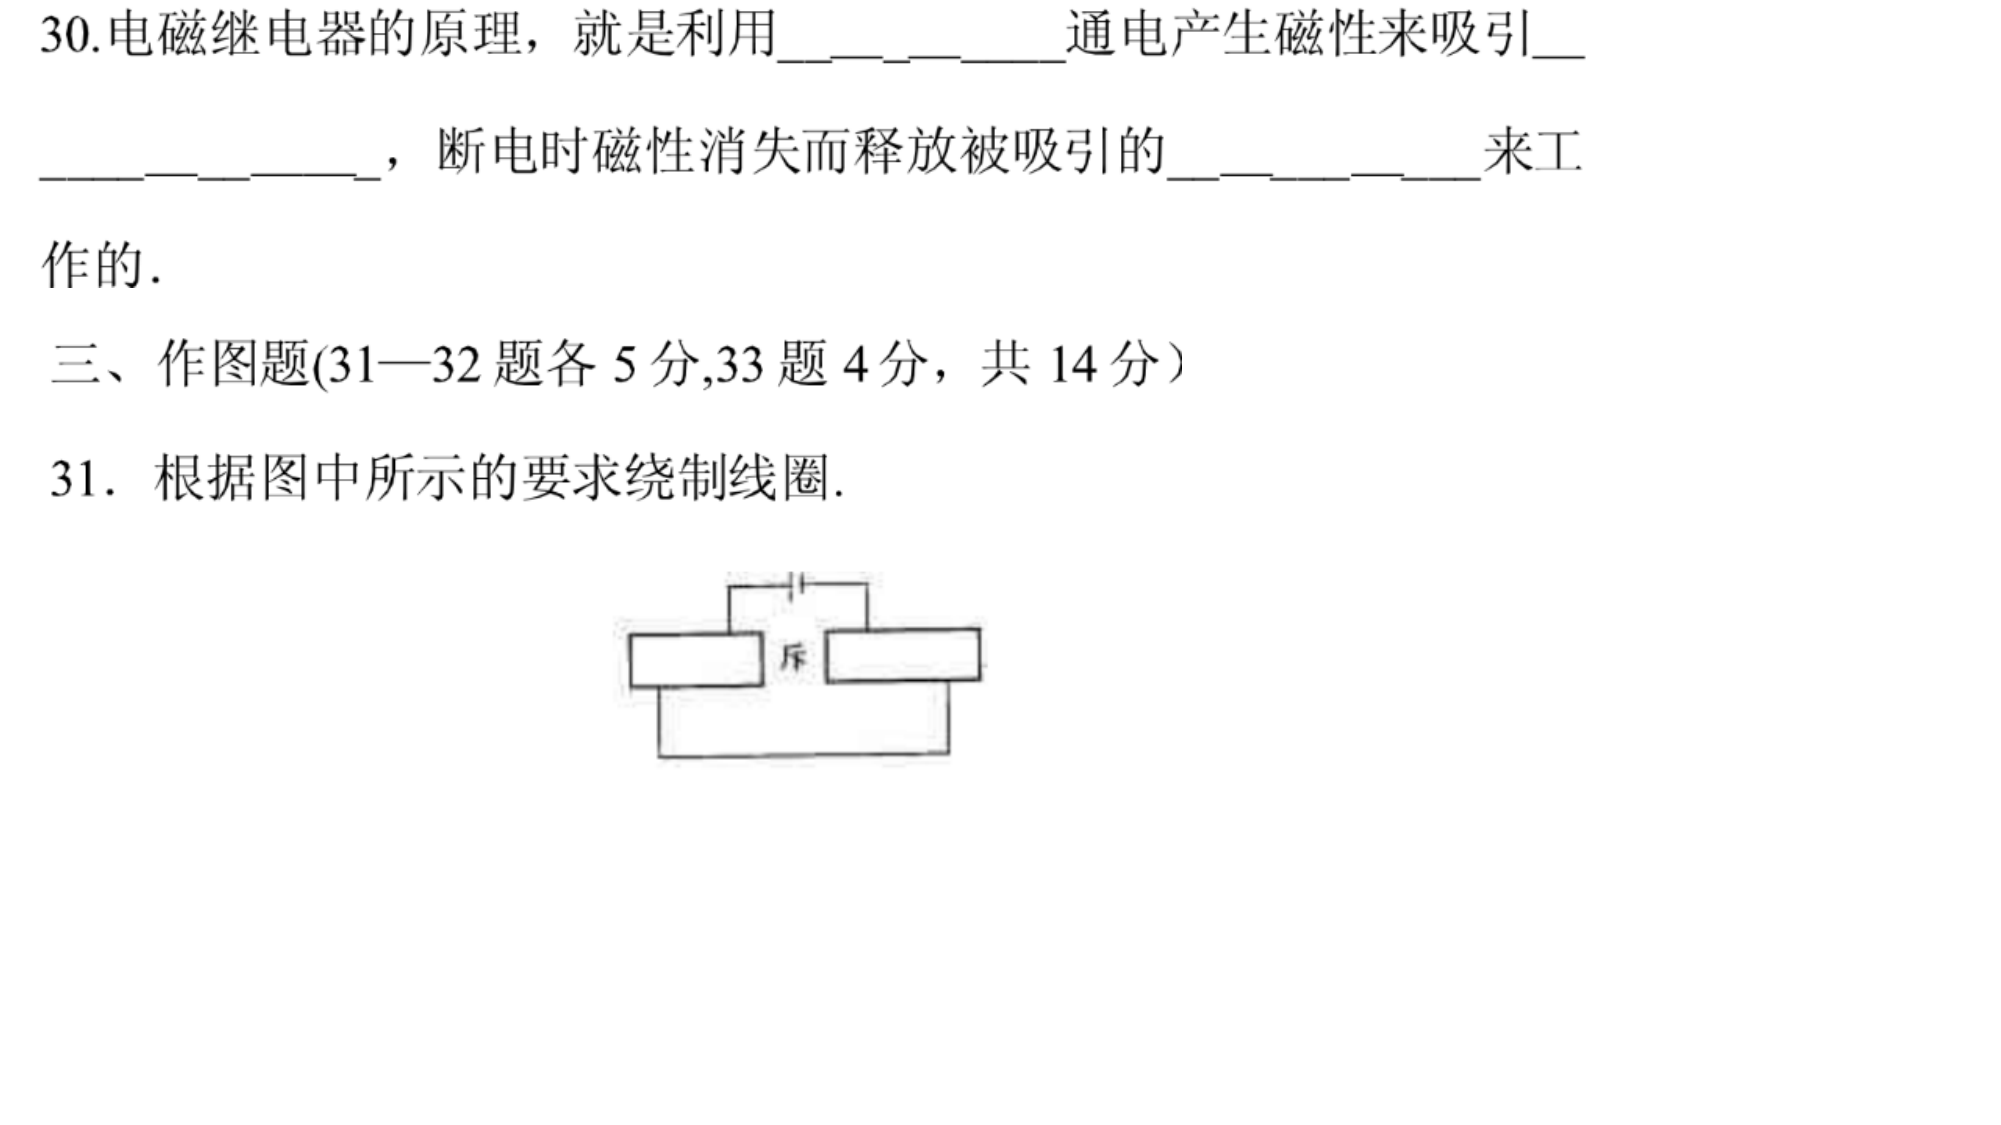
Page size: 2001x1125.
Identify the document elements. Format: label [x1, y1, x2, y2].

picture [32, 0, 1589, 288]
picture [0, 323, 1182, 777]
